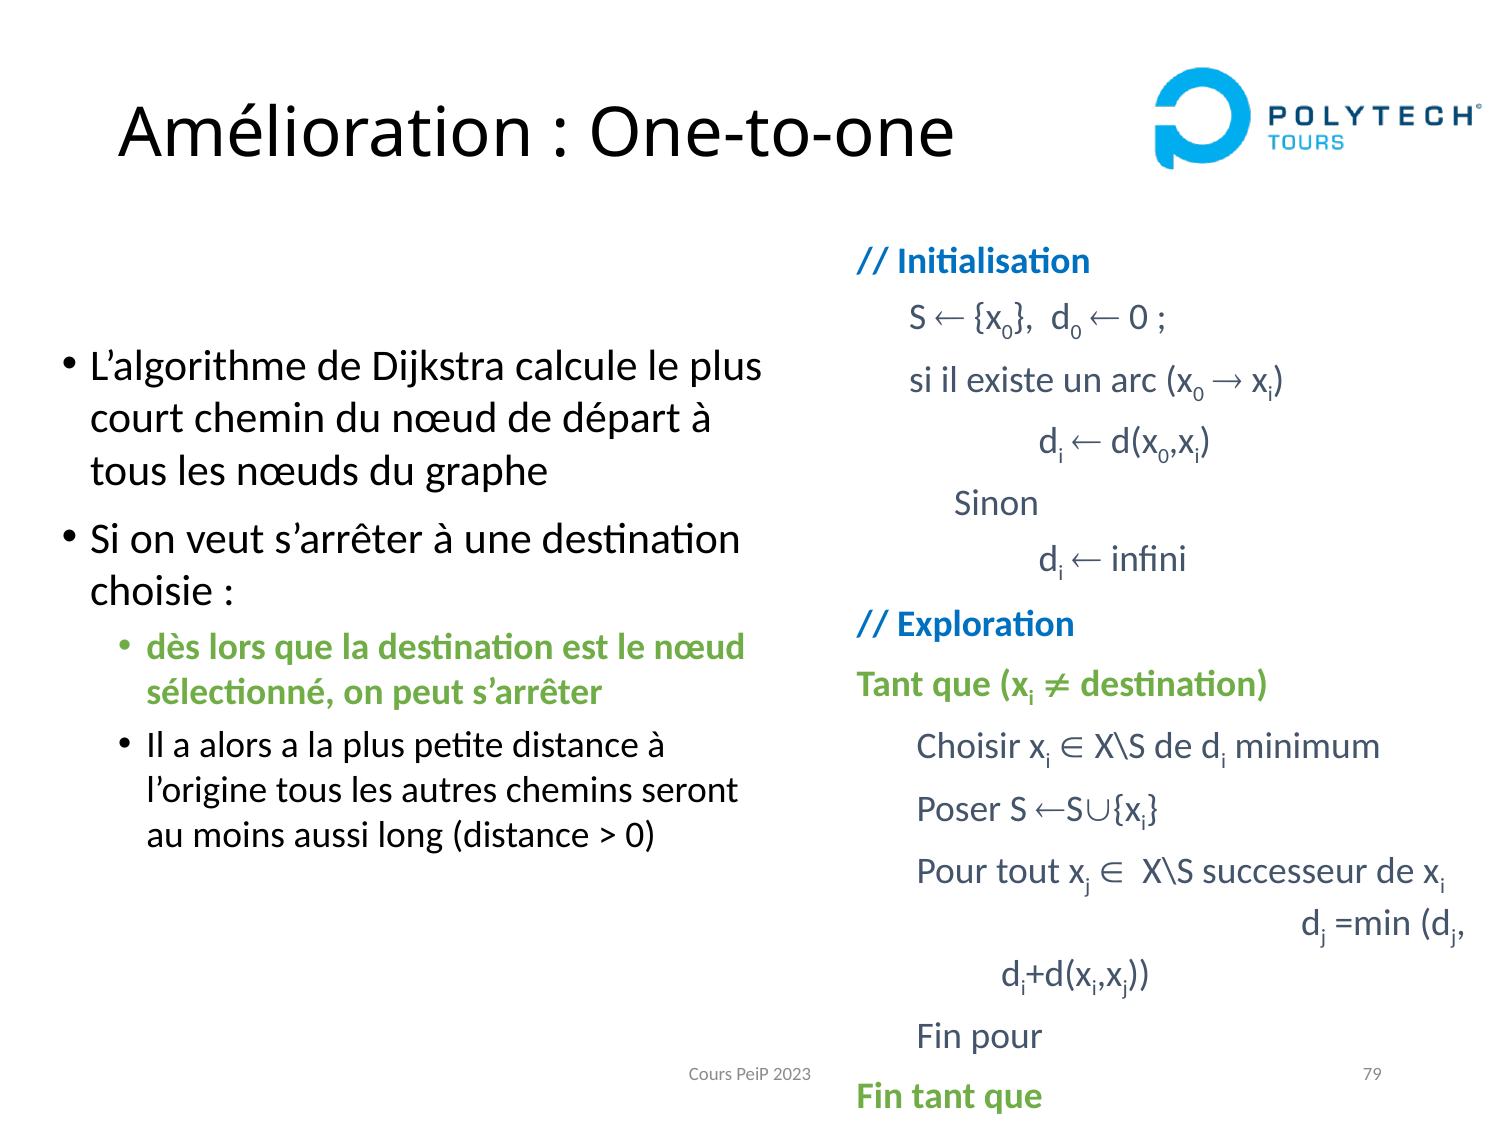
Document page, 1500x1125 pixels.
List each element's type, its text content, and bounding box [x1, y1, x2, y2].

footer Cours PeiP 2023 [496, 1042, 1004, 1103]
text_box // Initialisation S  {x0}, d0  0 ; si il existe un arc (x0  xi) di  d(x0,xi) Sinon di  infini // Exploration Tant que (xi  destination) Choisir xi  X\S de di minimum Poser S S{xi} Pour tout xj  X\S successeur de xi dj =min (dj, di+d(xi,xj)) Fin pour Fin tant que [841, 228, 1500, 1041]
title Amélioration : One-to-one [103, 59, 1017, 209]
slide_number 79 [1059, 1042, 1397, 1103]
text_box L’algorithme de Dijkstra calcule le plus court chemin du nœud de départ à tous les nœuds du graphe Si on veut s’arrêter à une destination choisie : dès lors que la destination est le nœud sélectionné, on peut s’arrêter Il a alors a la plus petite distance à l’origine tous les autres chemins seront au moins aussi long (distance > 0) [46, 328, 786, 1043]
